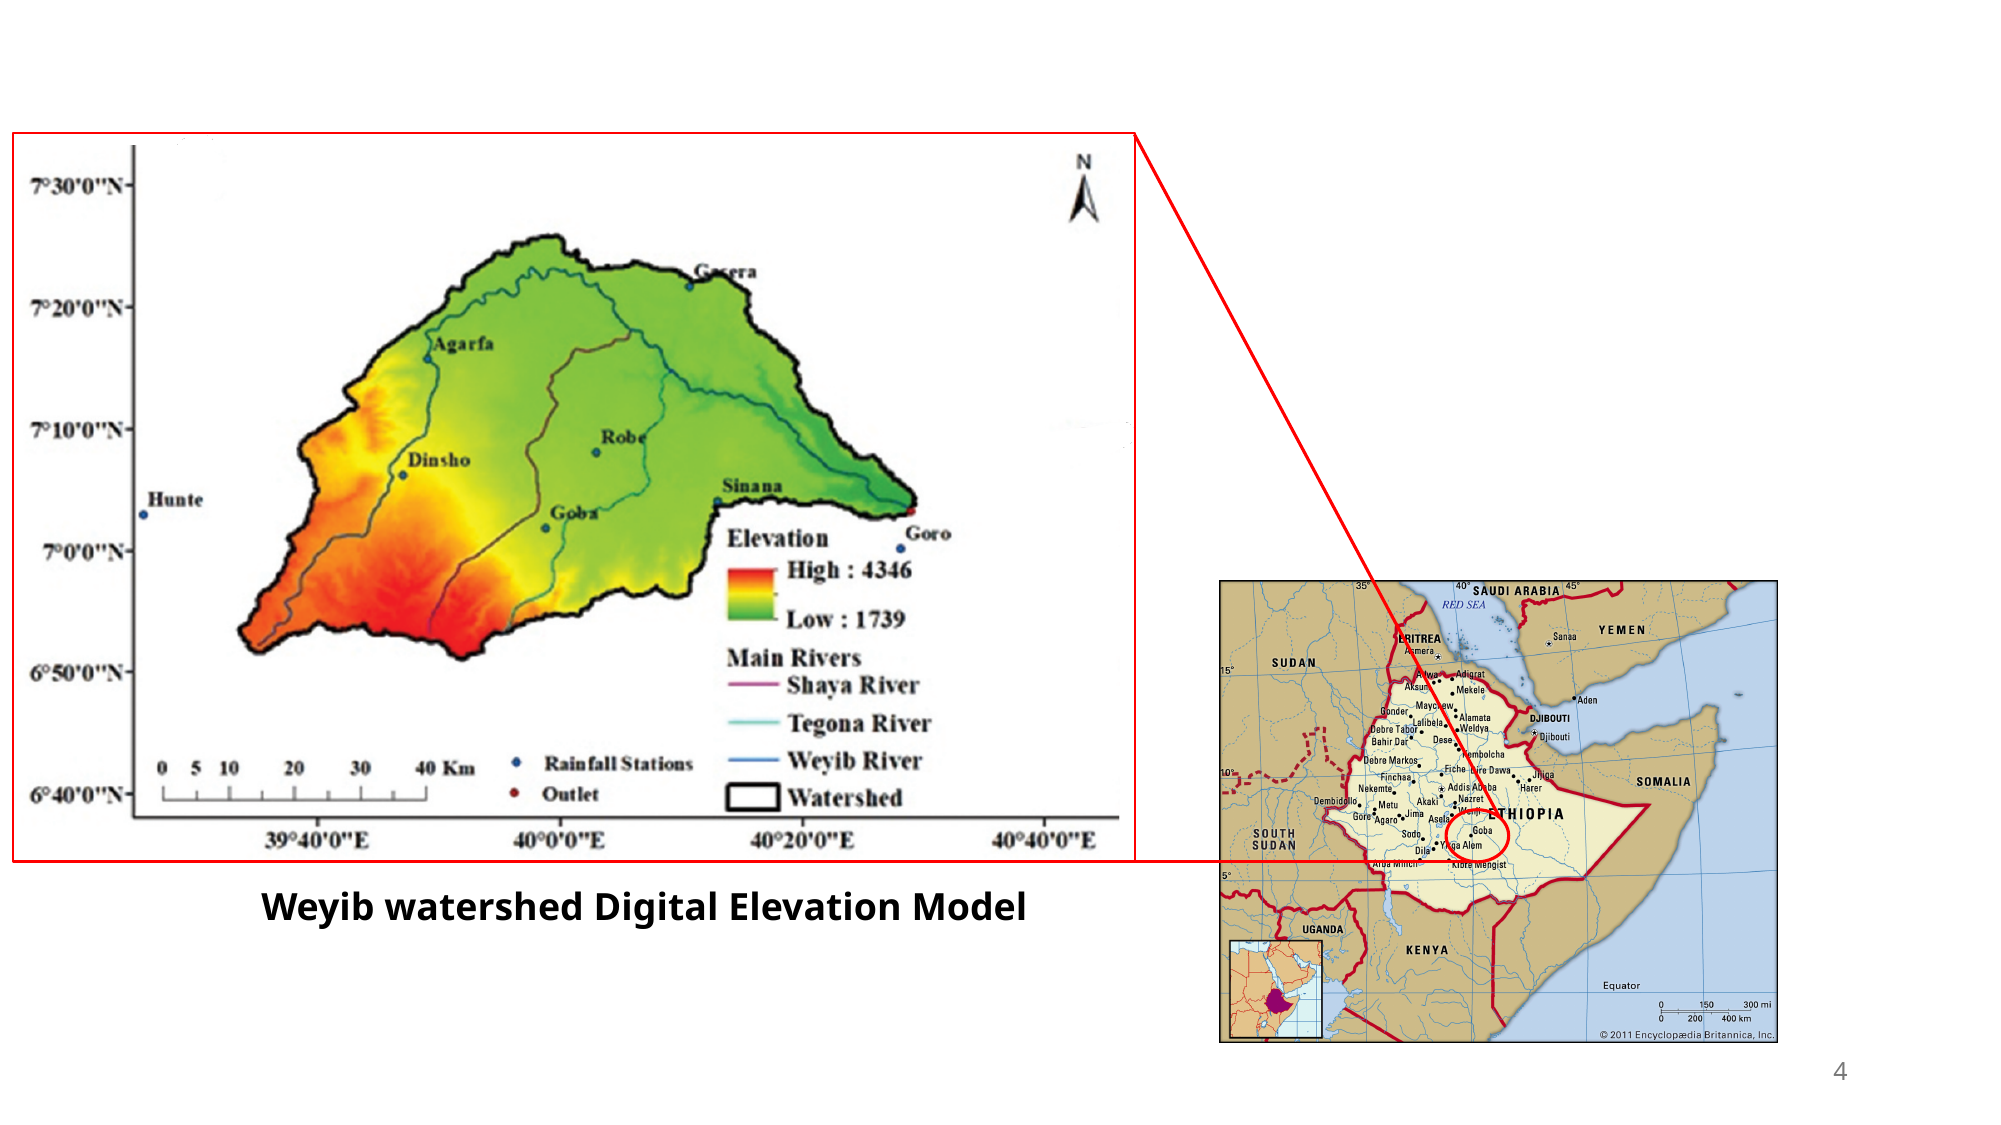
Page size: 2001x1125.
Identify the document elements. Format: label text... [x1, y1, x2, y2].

text_box Weyib watershed Digital Elevation Model [246, 876, 1219, 936]
slide_number 4 [1412, 1042, 1863, 1103]
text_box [13, 133, 1510, 863]
picture [1219, 579, 1778, 1044]
